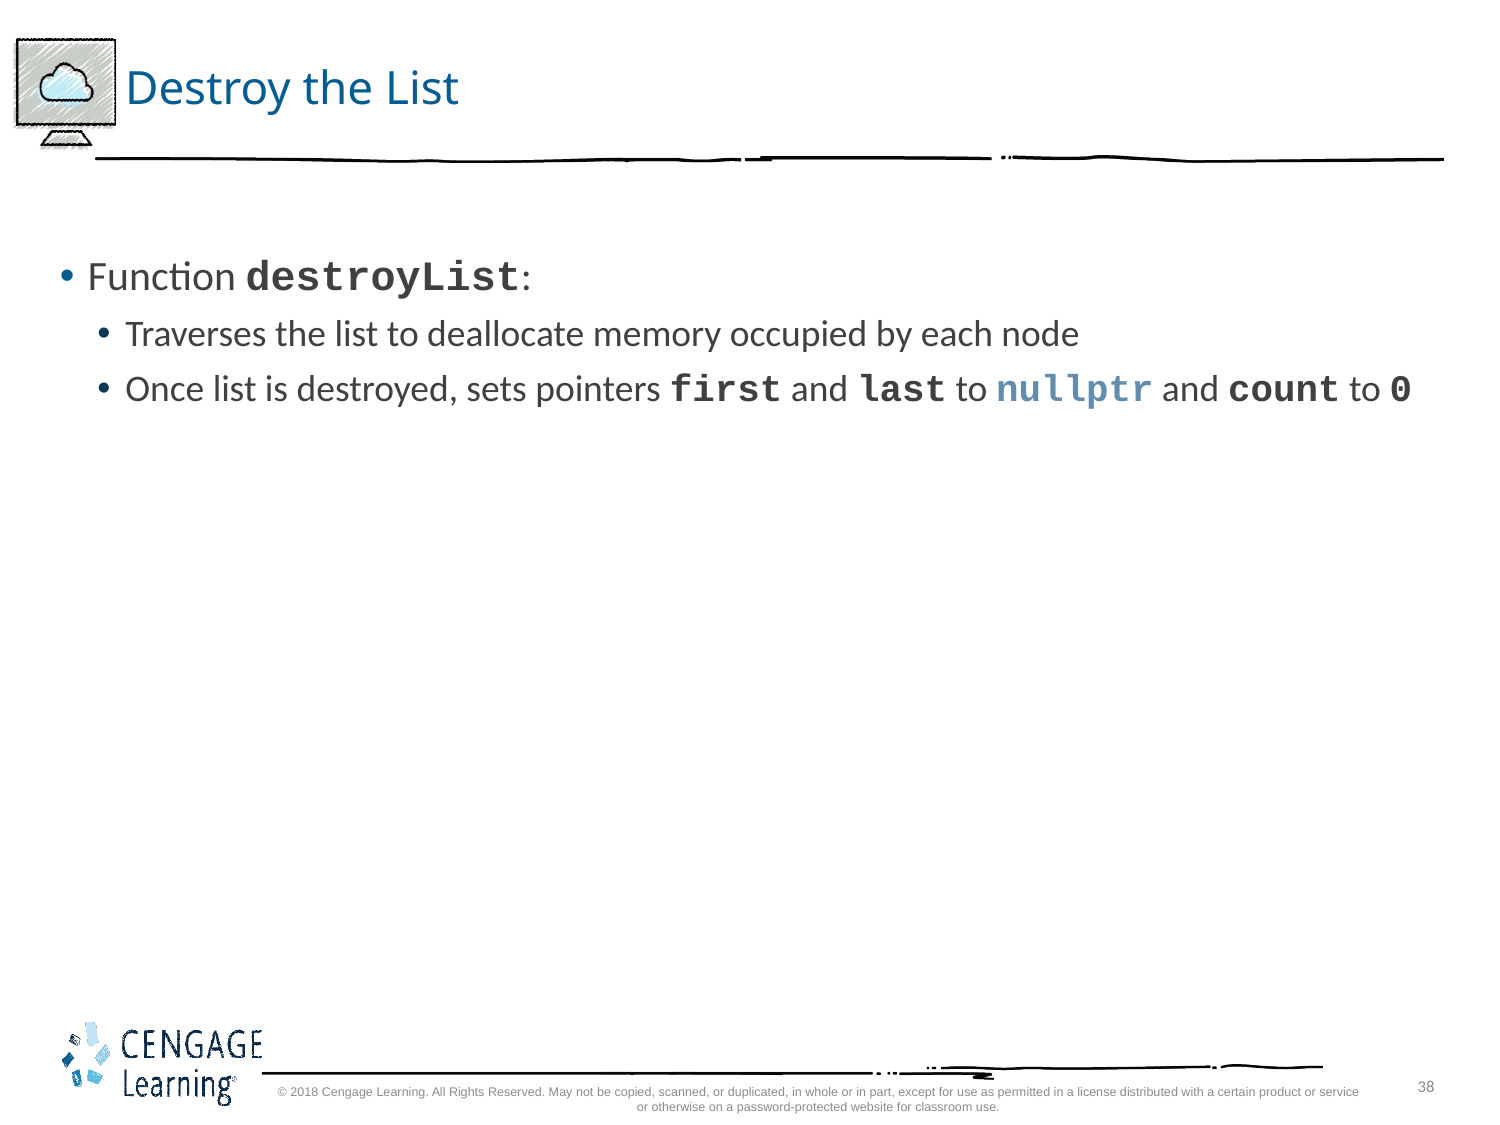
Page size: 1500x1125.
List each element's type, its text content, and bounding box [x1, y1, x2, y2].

footer © 2018 Cengage Learning. All Rights Reserved. May not be copied, scanned, or duplicated, in whole or in part, except for use as permitted in a license distributed with a certain product or service or otherwise on a password-protected website for classroom use. [261, 1079, 1375, 1120]
title Destroy the List [125, 66, 1442, 116]
picture [12, 36, 117, 151]
picture [95, 155, 1444, 163]
picture [62, 1022, 1323, 1106]
list Function destroyList: Traverses the list to deallocate memory occupied by each node Once list is destroyed, sets pointers first and last to nullptr and count to 0 [59, 252, 1441, 468]
